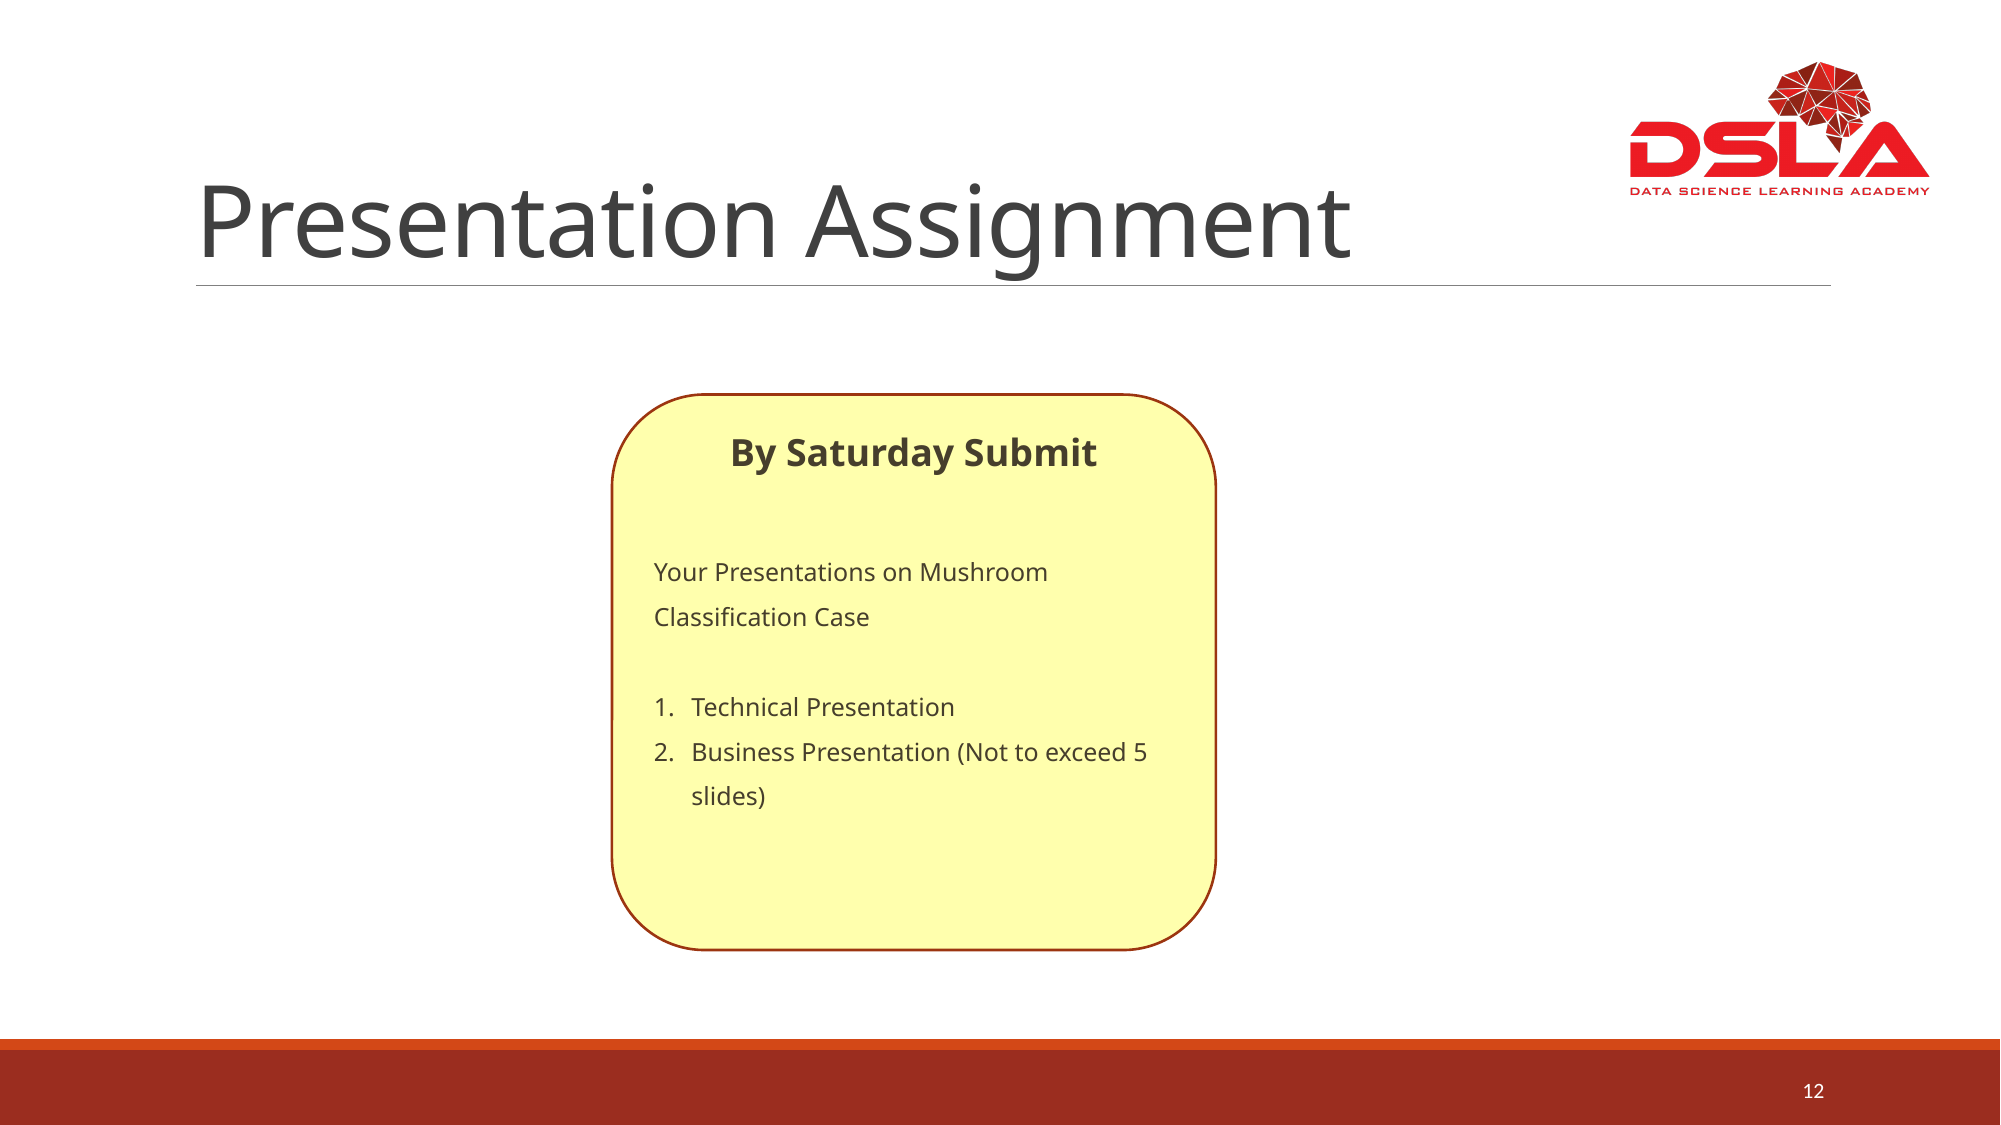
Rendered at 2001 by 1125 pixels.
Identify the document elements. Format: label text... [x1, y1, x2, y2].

title Presentation Assignment [180, 47, 1830, 285]
text_box By Saturday Submit Your Presentations on Mushroom Classification Case Technical Presentation Business Presentation (Not to exceed 5 slides) [610, 393, 1218, 952]
picture [1605, 16, 1973, 242]
slide_number 12 [1624, 1059, 1840, 1120]
